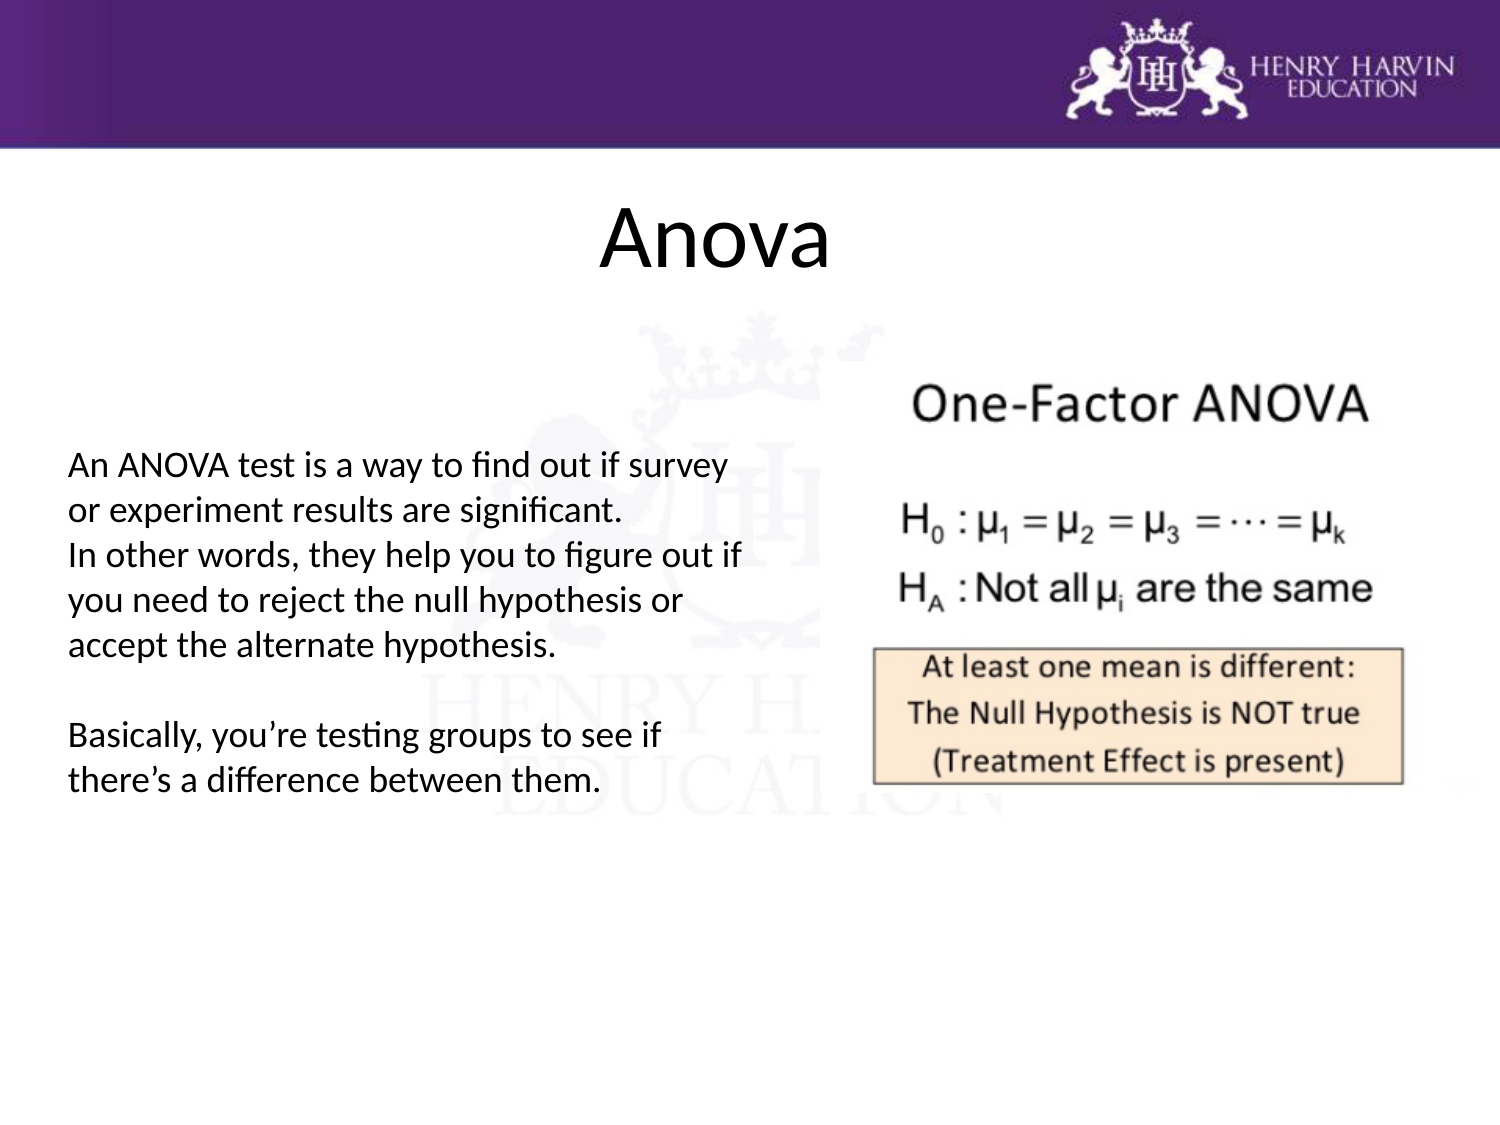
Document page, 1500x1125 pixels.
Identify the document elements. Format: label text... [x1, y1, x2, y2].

title Anova [41, 137, 1392, 325]
text_box An ANOVA test is a way to find out if survey or experiment results are significant. In other words, they help you to figure out if you need to reject the null hypothesis or accept the alternate hypothesis. Basically, you’re testing groups to see if there’s a difference between them. [53, 432, 762, 808]
picture [0, 0, 1500, 1125]
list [820, 361, 1481, 794]
